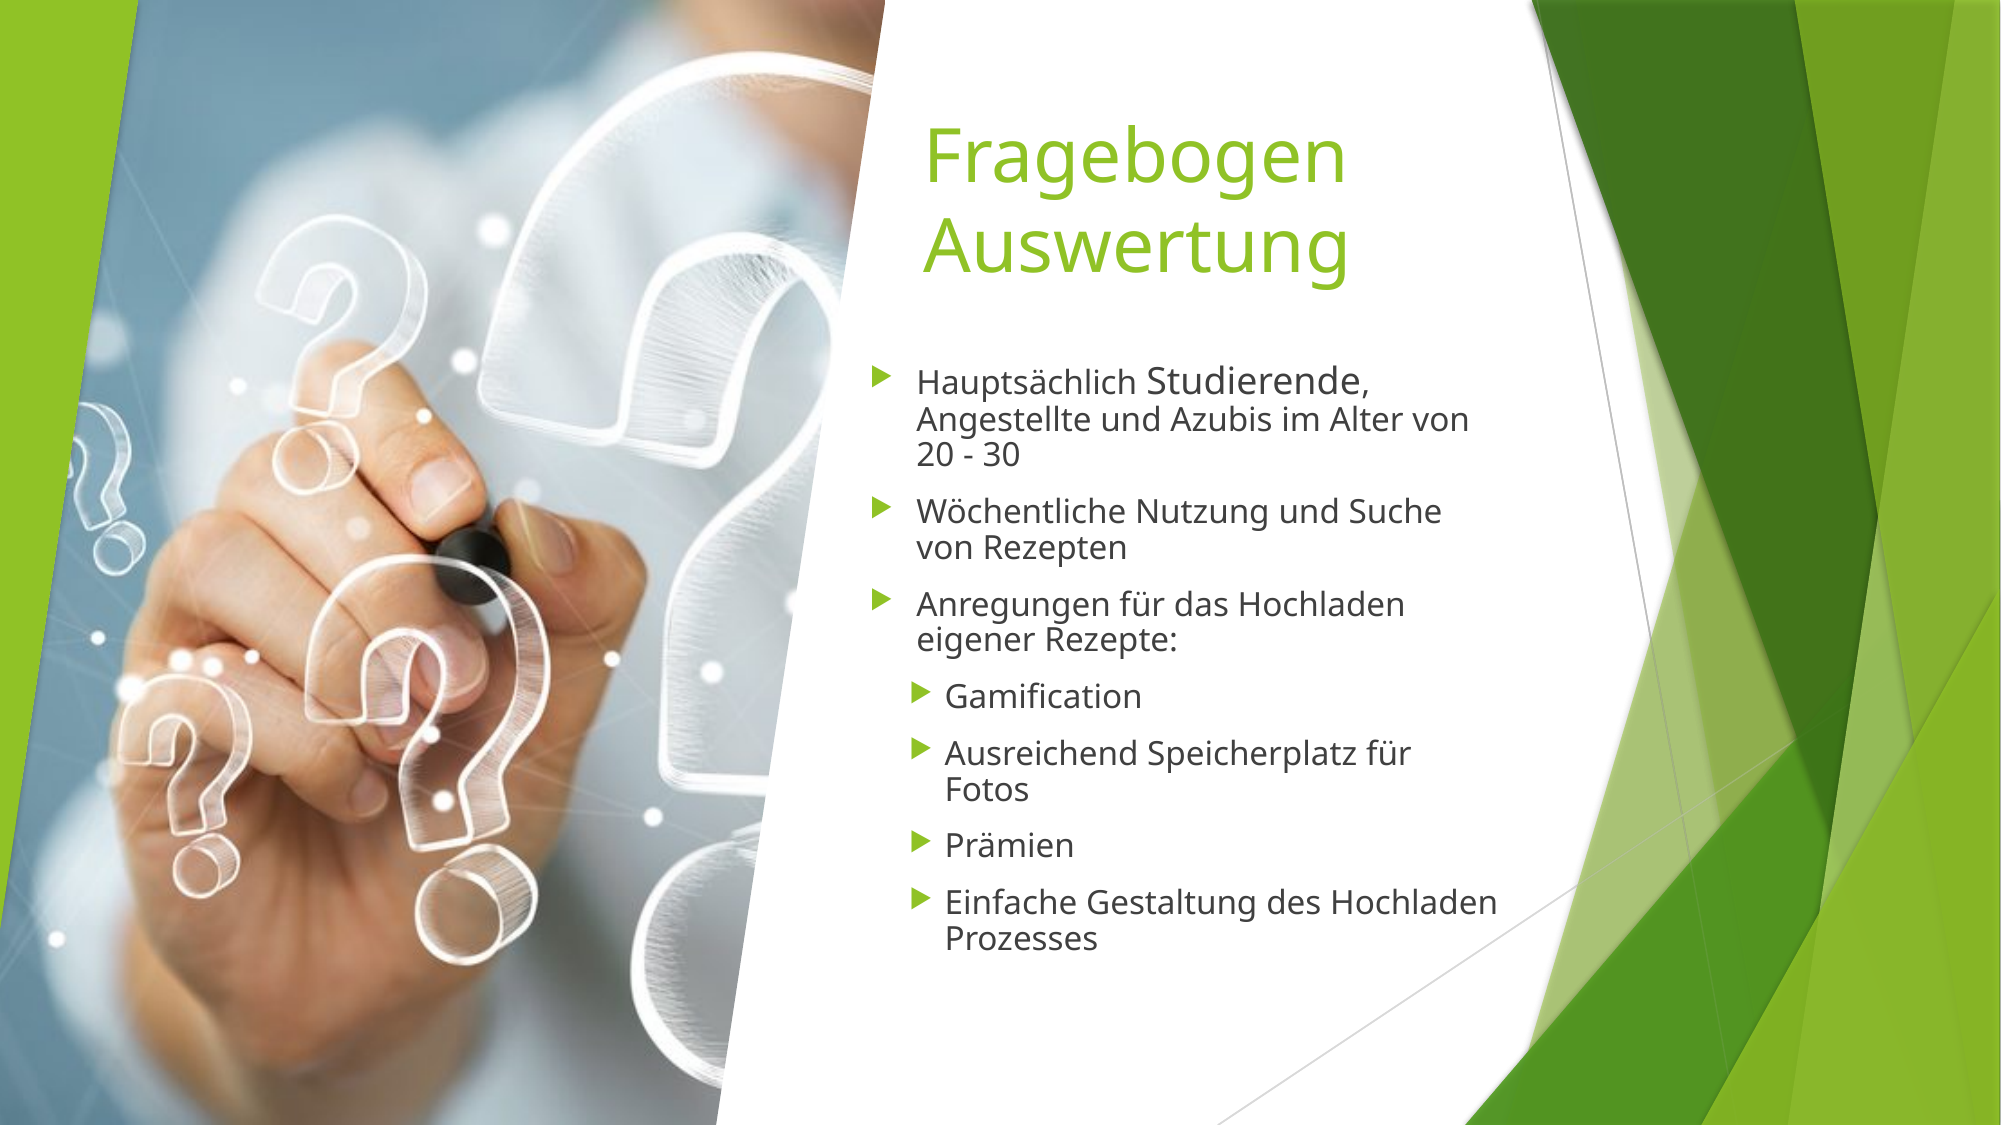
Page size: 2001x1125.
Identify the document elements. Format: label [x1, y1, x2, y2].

picture [0, 0, 886, 1125]
text_box [887, 0, 2000, 1125]
